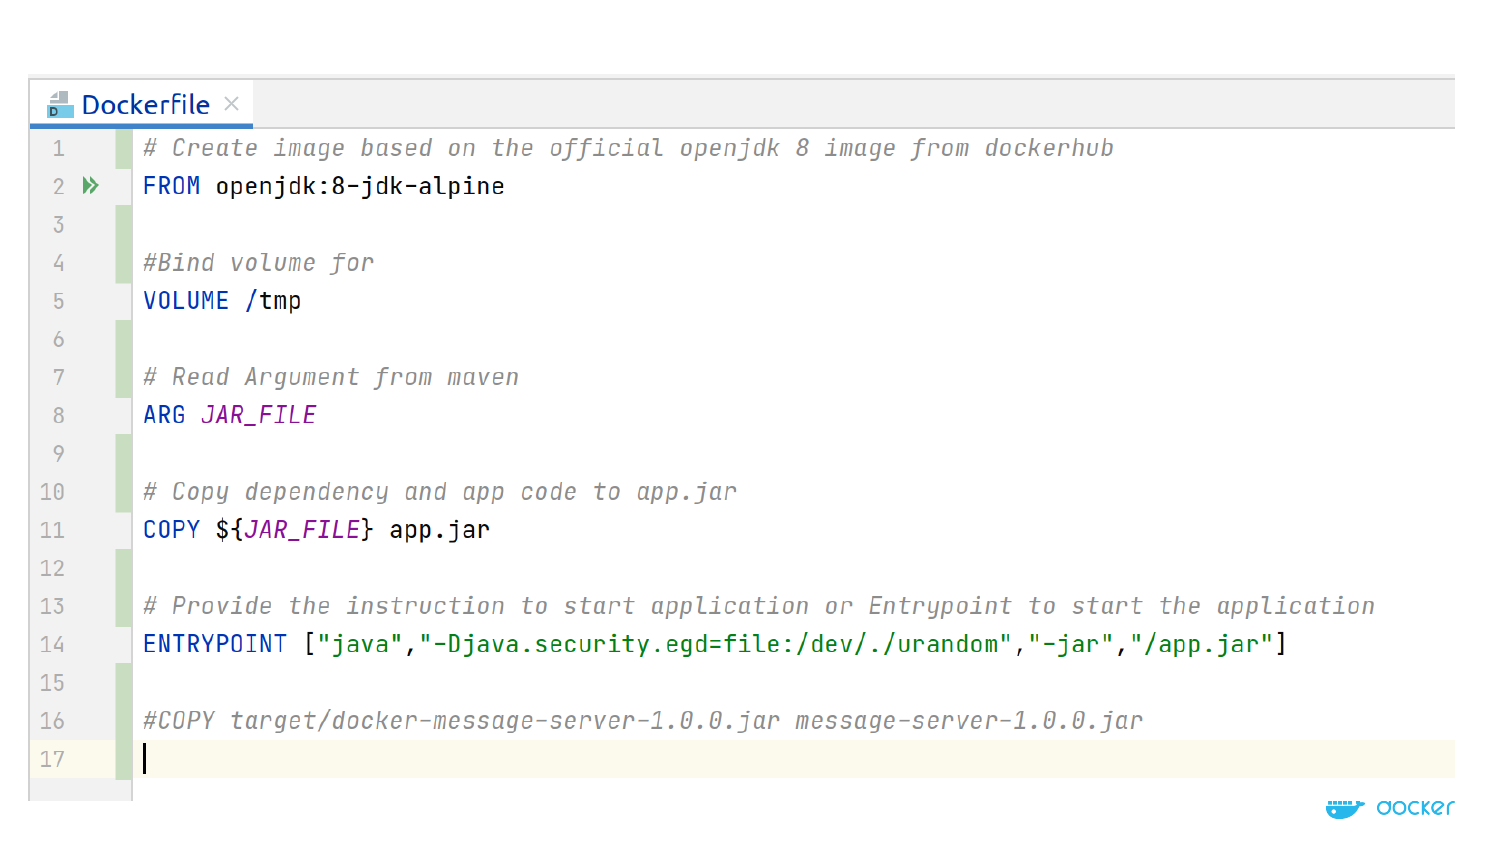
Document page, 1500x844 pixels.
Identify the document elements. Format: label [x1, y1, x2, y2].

picture [27, 74, 1456, 820]
